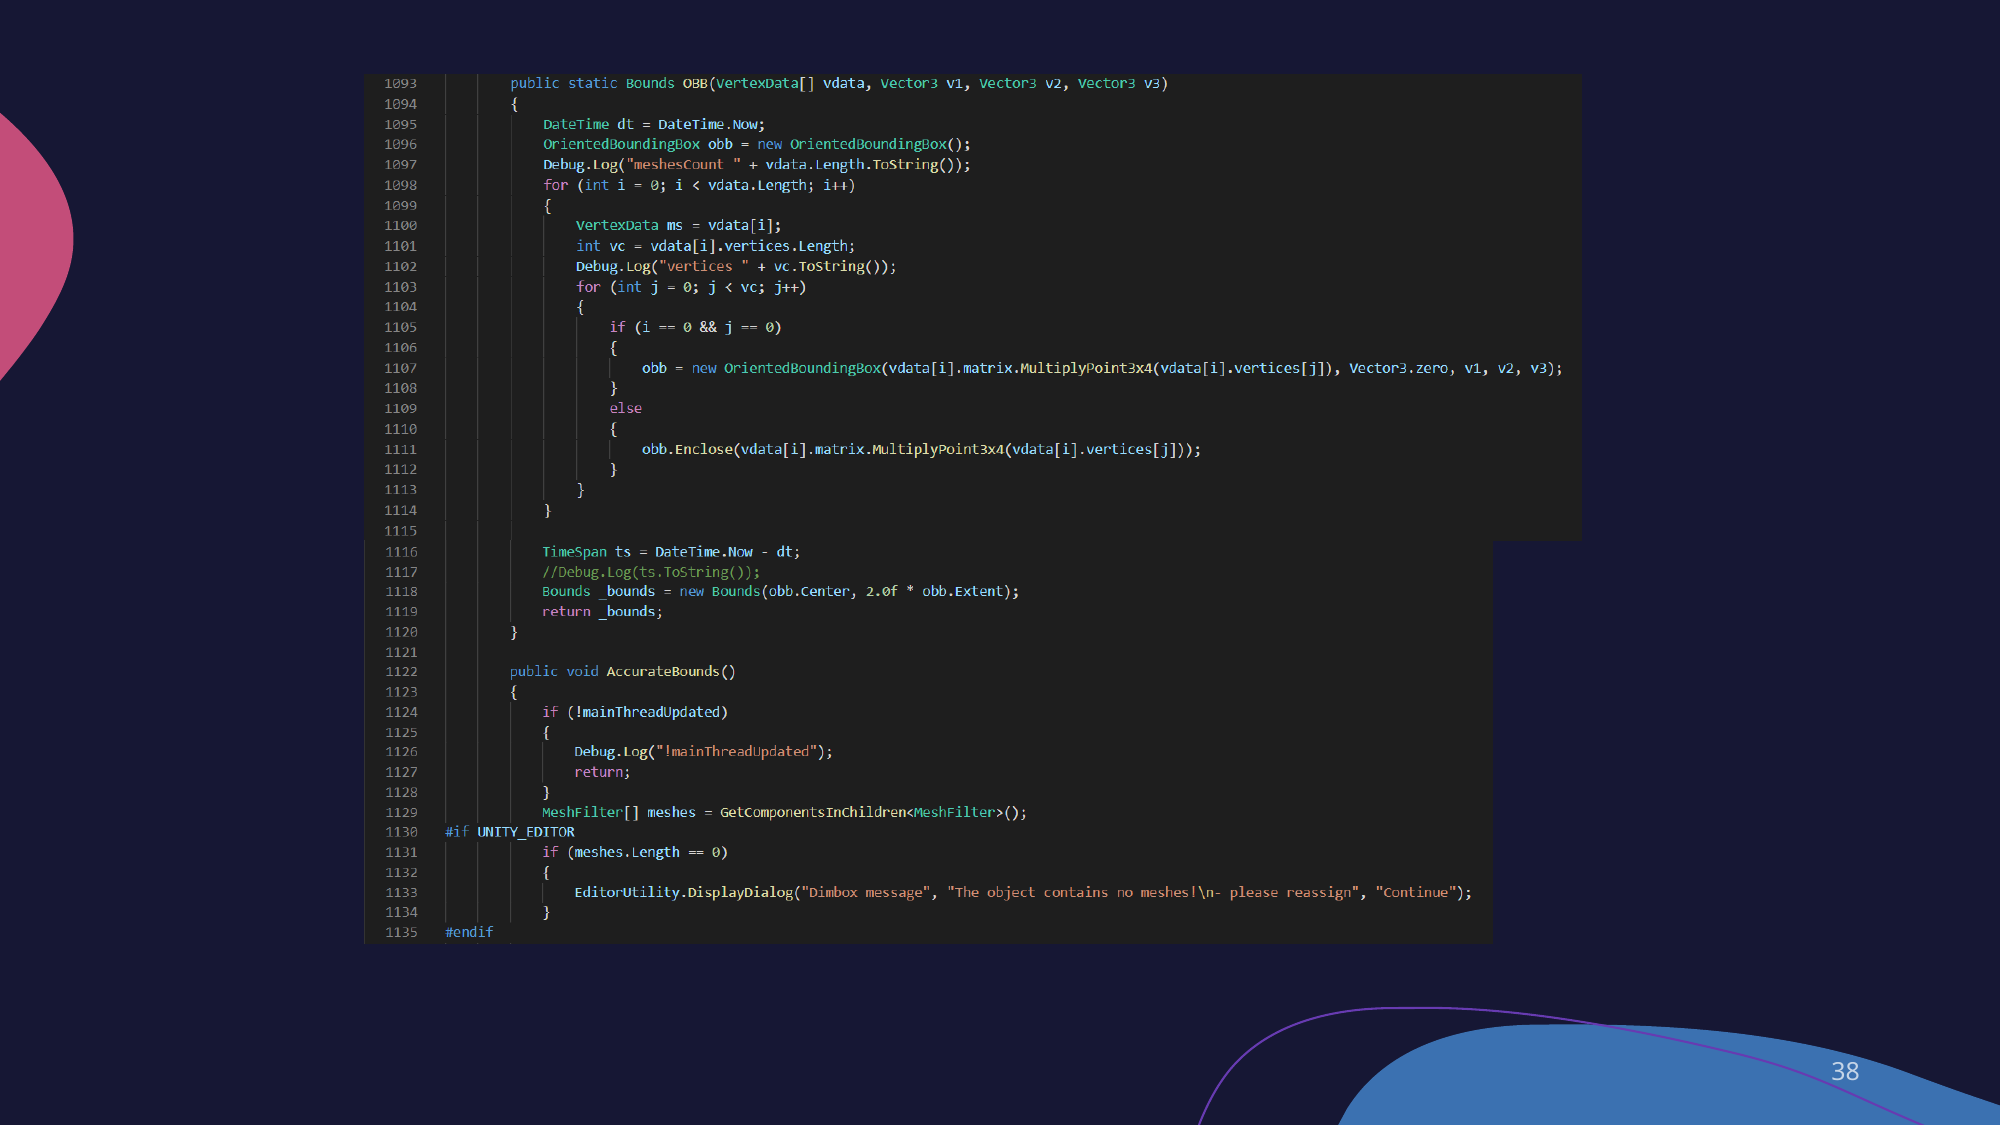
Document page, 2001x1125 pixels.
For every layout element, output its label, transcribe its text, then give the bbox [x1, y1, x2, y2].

picture [364, 74, 1582, 944]
slide_number 38 [1625, 1042, 1875, 1103]
